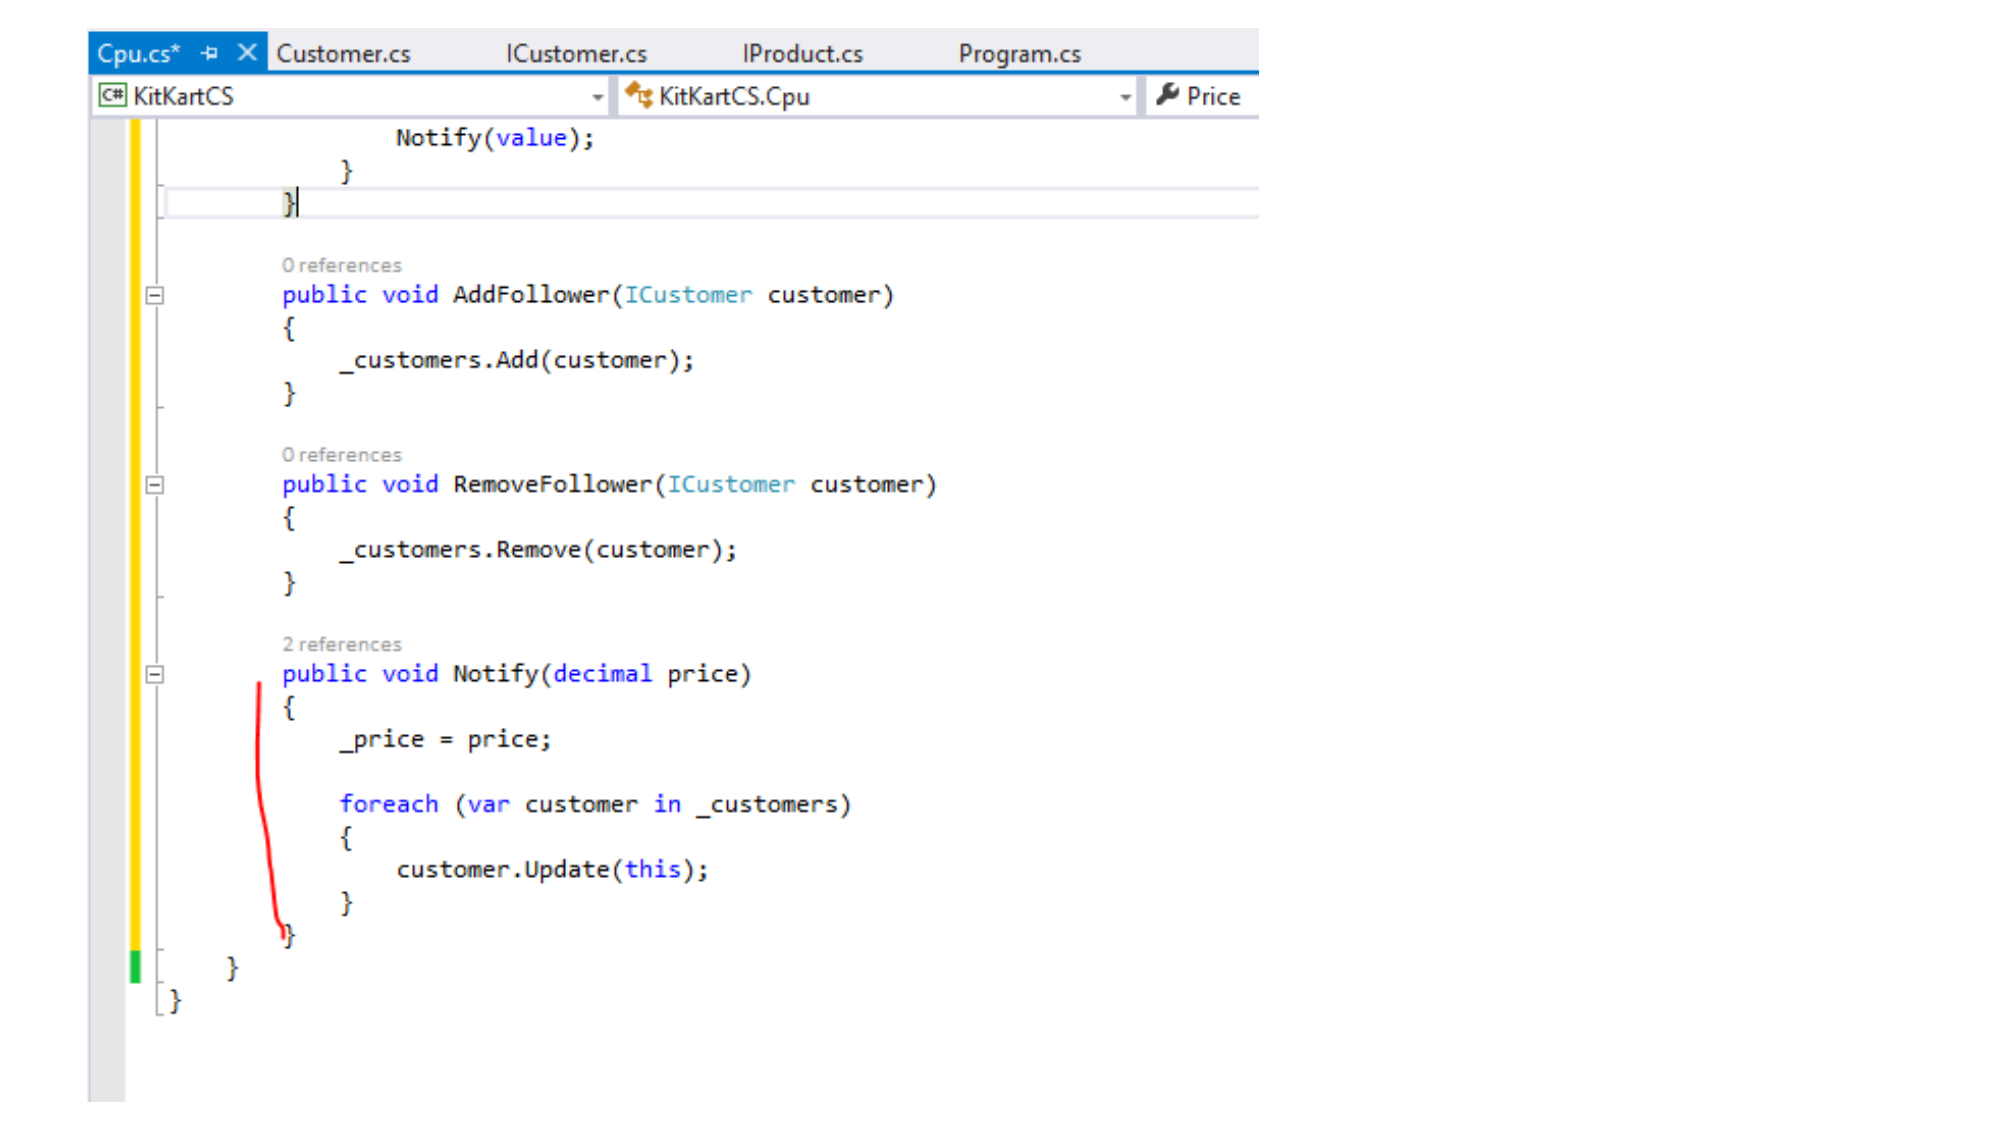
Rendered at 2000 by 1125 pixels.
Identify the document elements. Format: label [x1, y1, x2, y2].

picture [87, 28, 1259, 1102]
